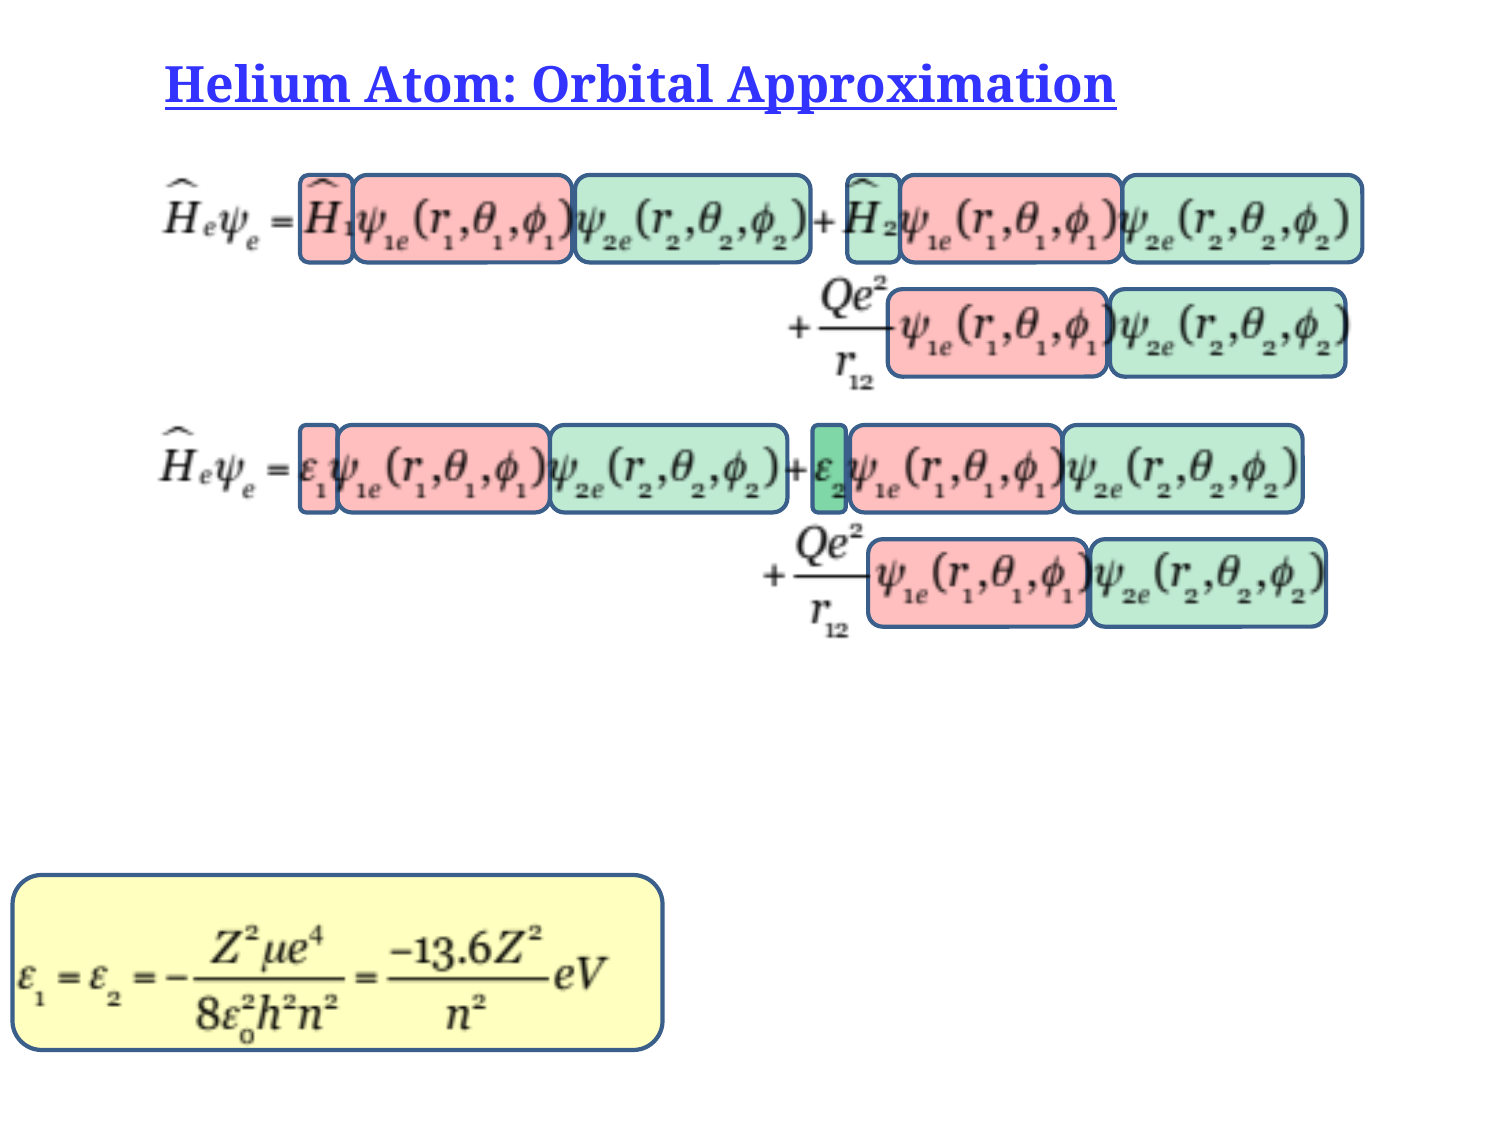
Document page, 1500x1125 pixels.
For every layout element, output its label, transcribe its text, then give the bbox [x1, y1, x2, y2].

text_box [153, 419, 1329, 642]
text_box [10, 872, 665, 1053]
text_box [12, 909, 613, 1051]
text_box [156, 171, 1355, 394]
text_box [1359, 177, 1365, 260]
text_box Helium Atom: Orbital Approximation [150, 45, 1313, 121]
